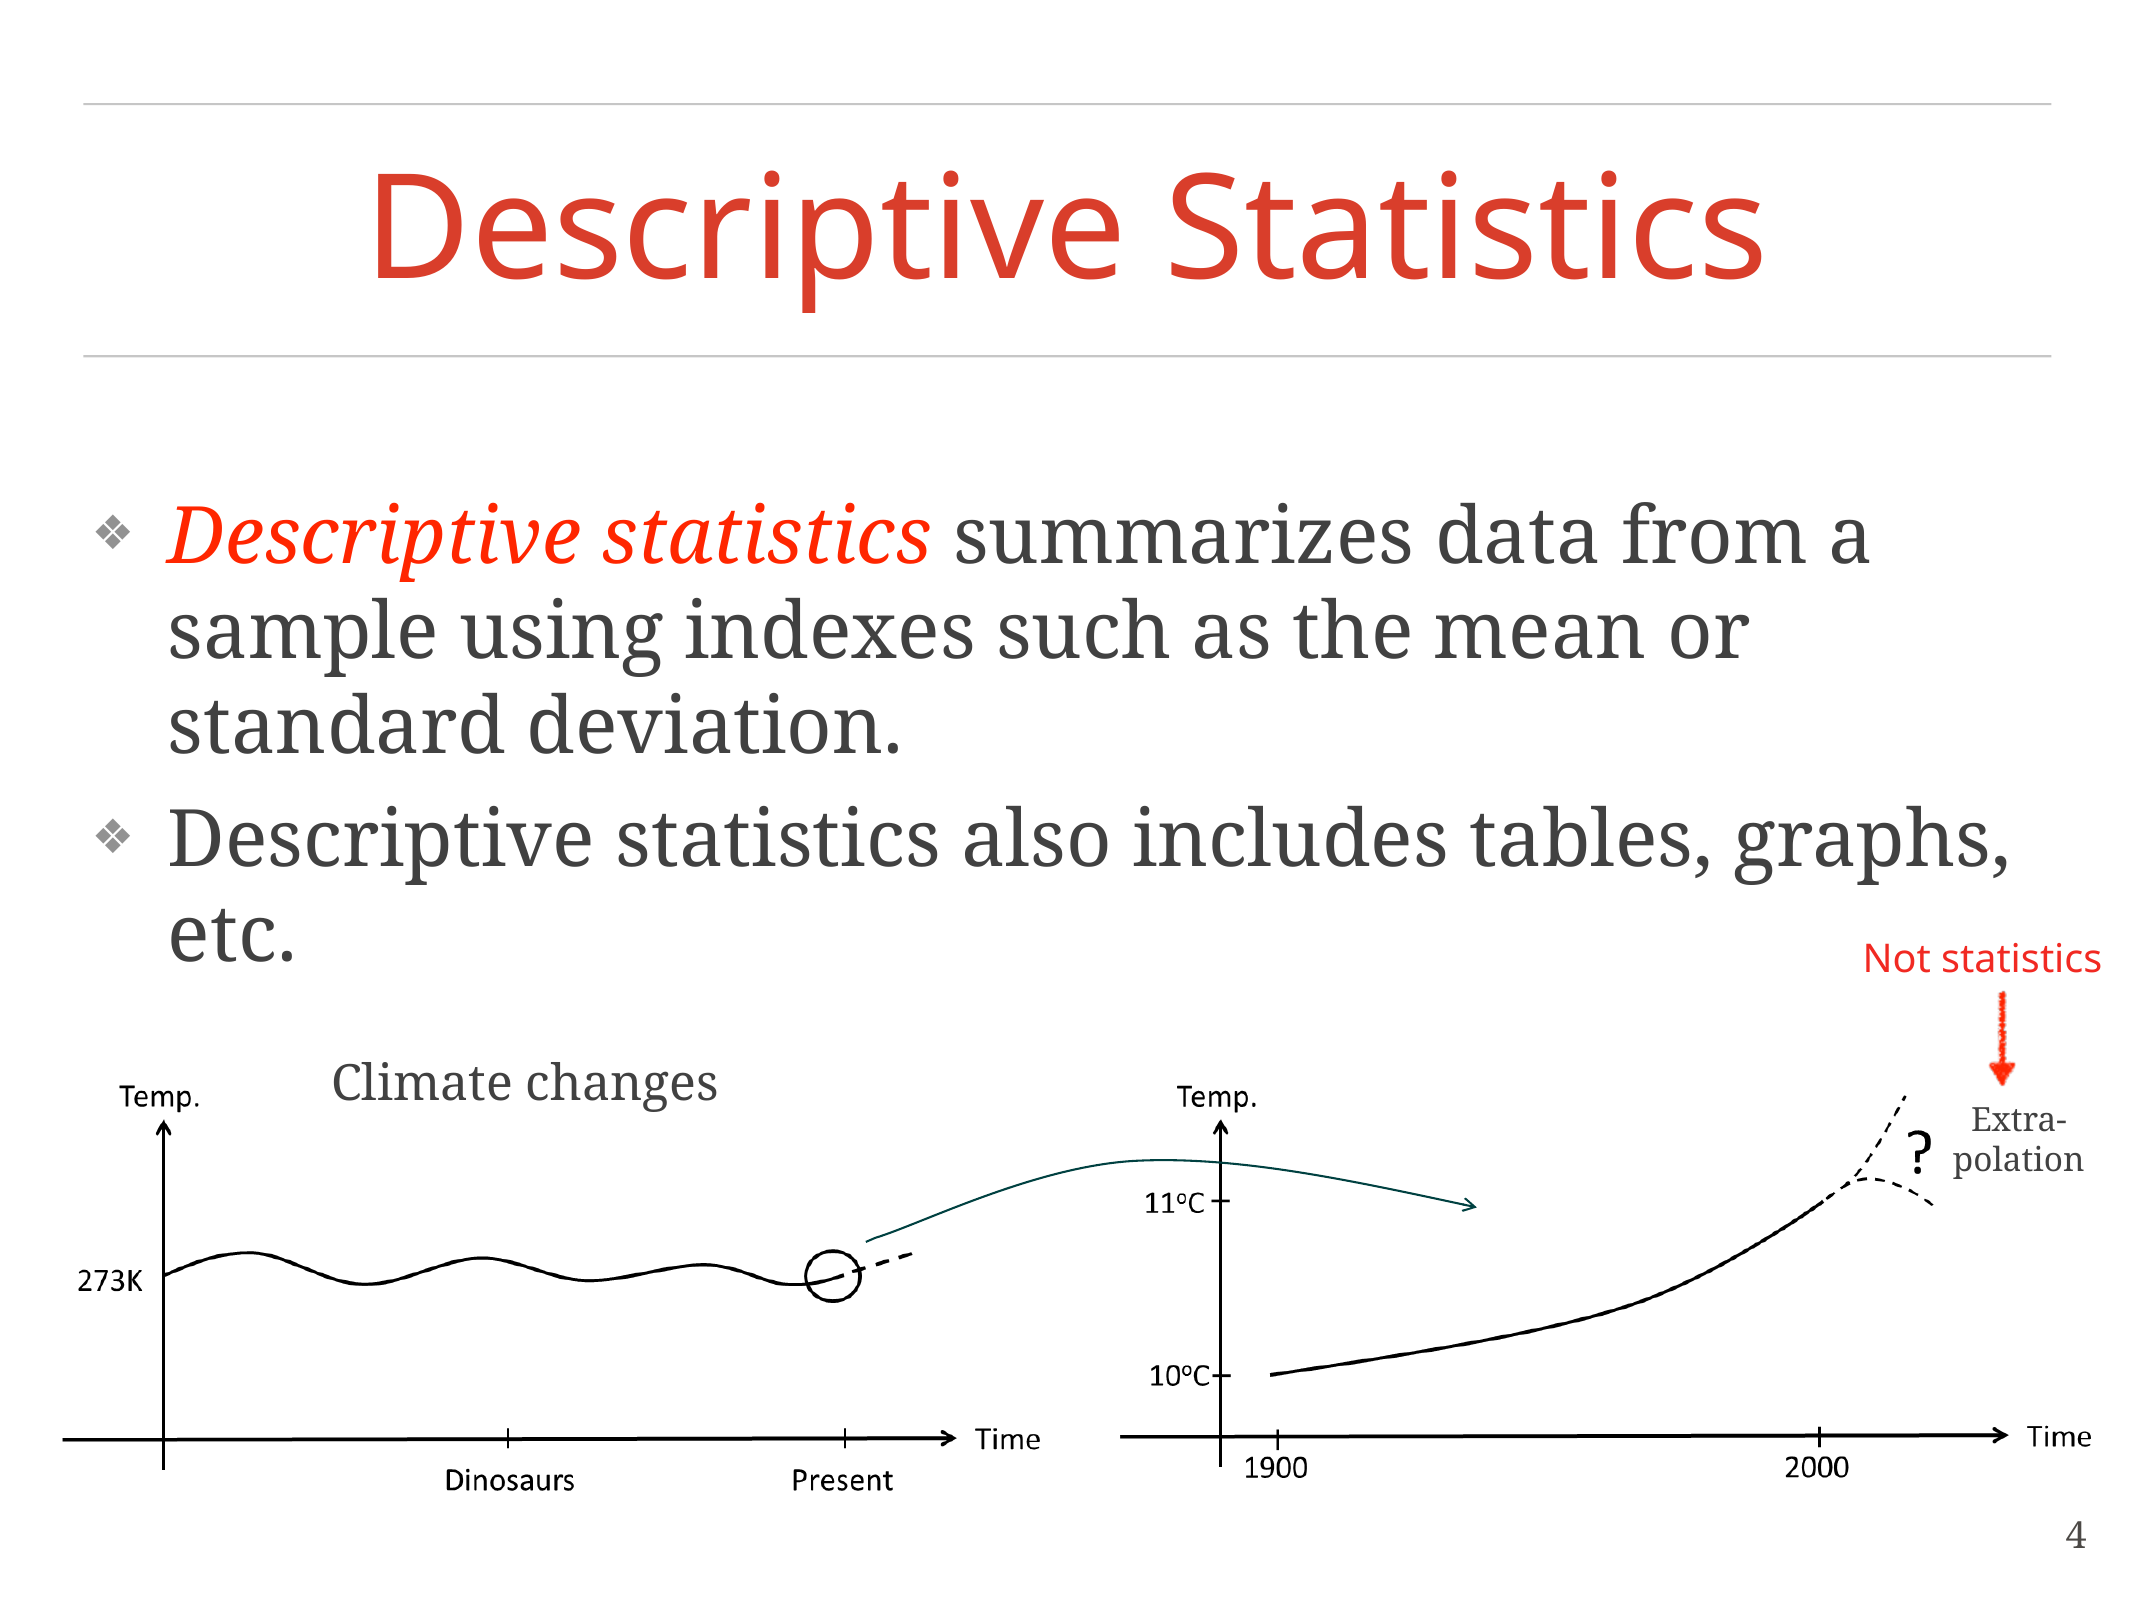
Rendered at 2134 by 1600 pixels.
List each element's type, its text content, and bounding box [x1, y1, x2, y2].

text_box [56, 923, 2134, 1519]
slide_number 4 [2047, 1519, 2105, 1571]
list Descriptive statistics summarizes data from a sample using indexes such as the mean or standard deviation. Descriptive statistics also includes tables, graphs, etc. [82, 430, 2051, 923]
title Descriptive Statistics [82, 130, 2051, 332]
